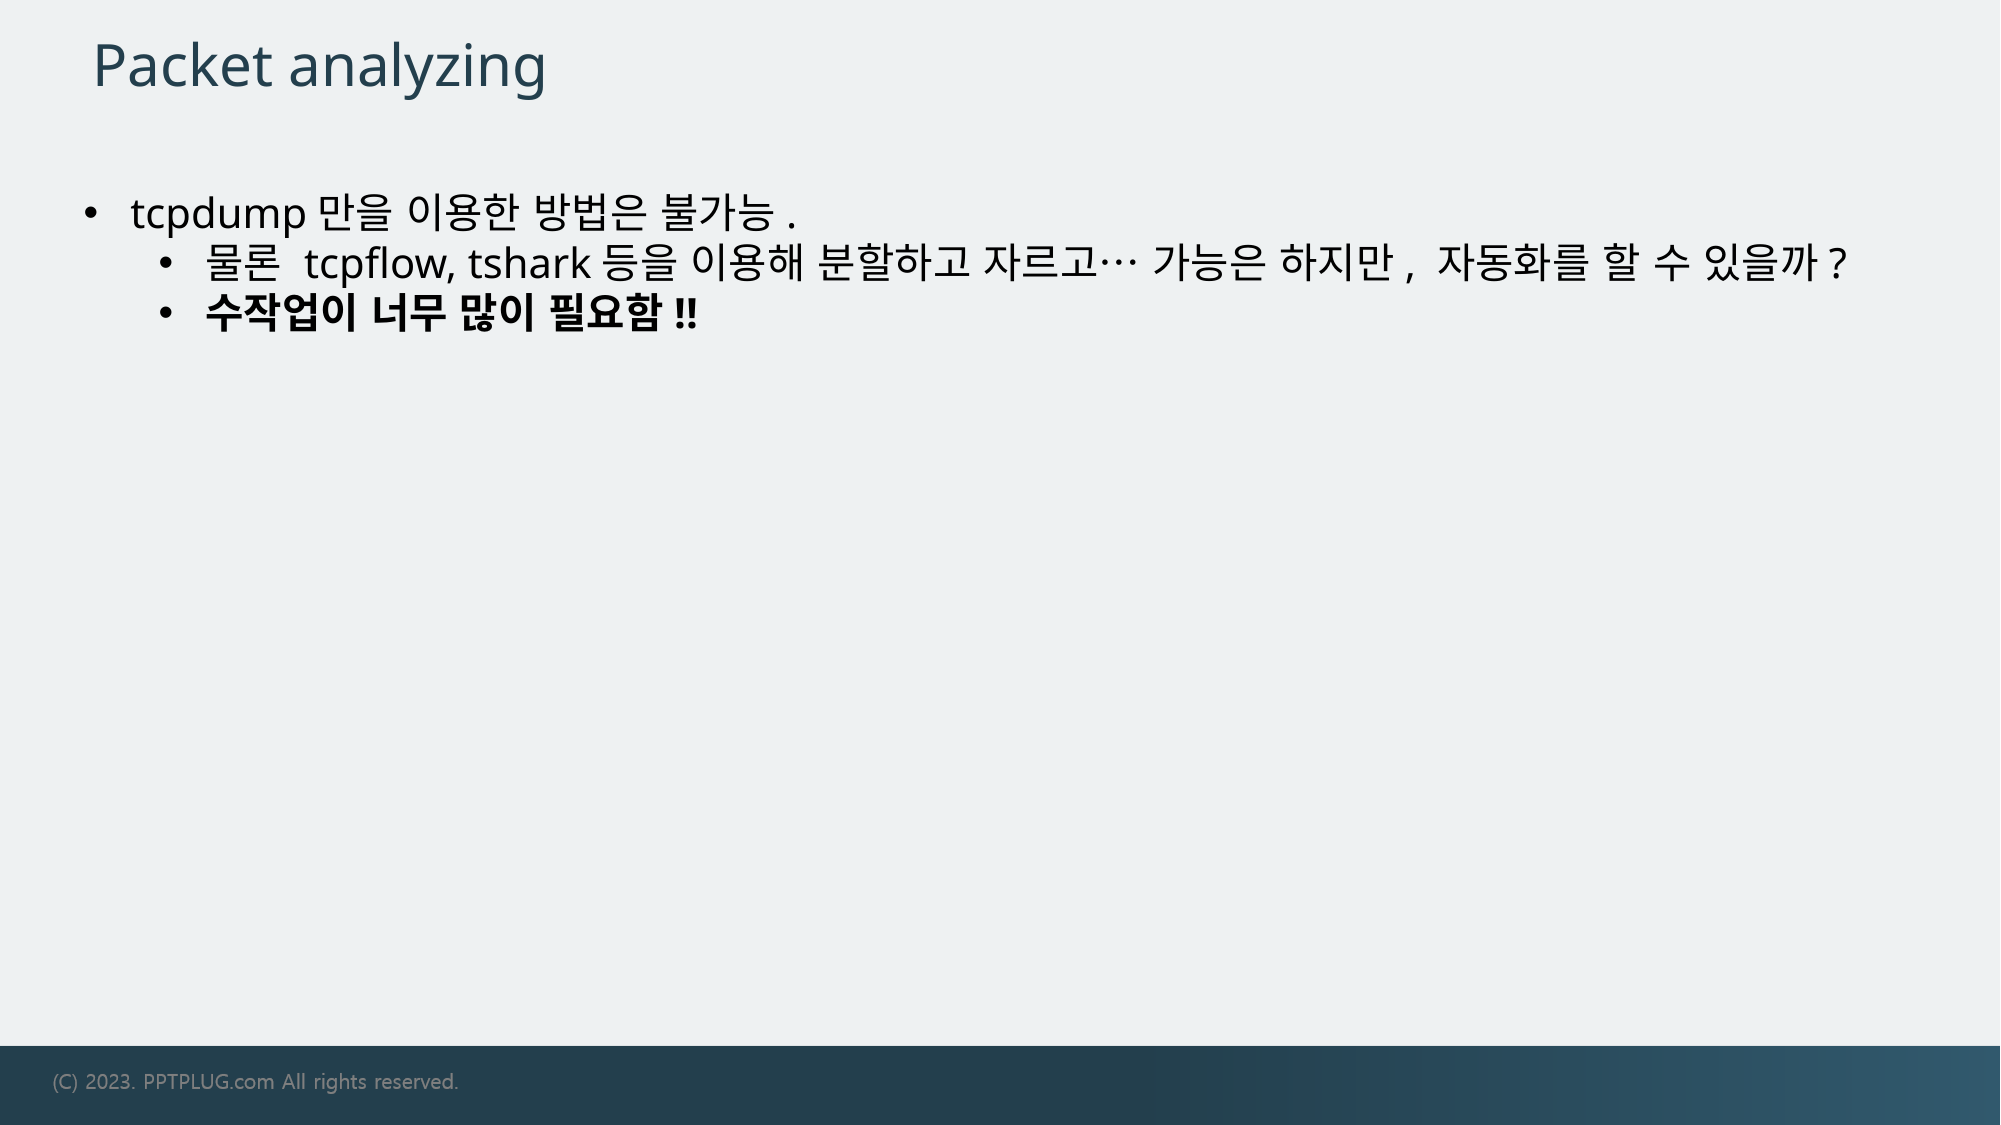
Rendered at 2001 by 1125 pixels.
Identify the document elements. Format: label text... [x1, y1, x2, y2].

title Packet analyzing [77, 28, 787, 107]
text_box tcpdump만을 이용한 방법은 불가능. 물론 tcpflow, tshark등을 이용해 분할하고 자르고… 가능은 하지만, 자동화를 할 수 있을까? 수작업이 너무 많이 필요함!! [68, 179, 1933, 395]
picture [0, 0, 2000, 1125]
